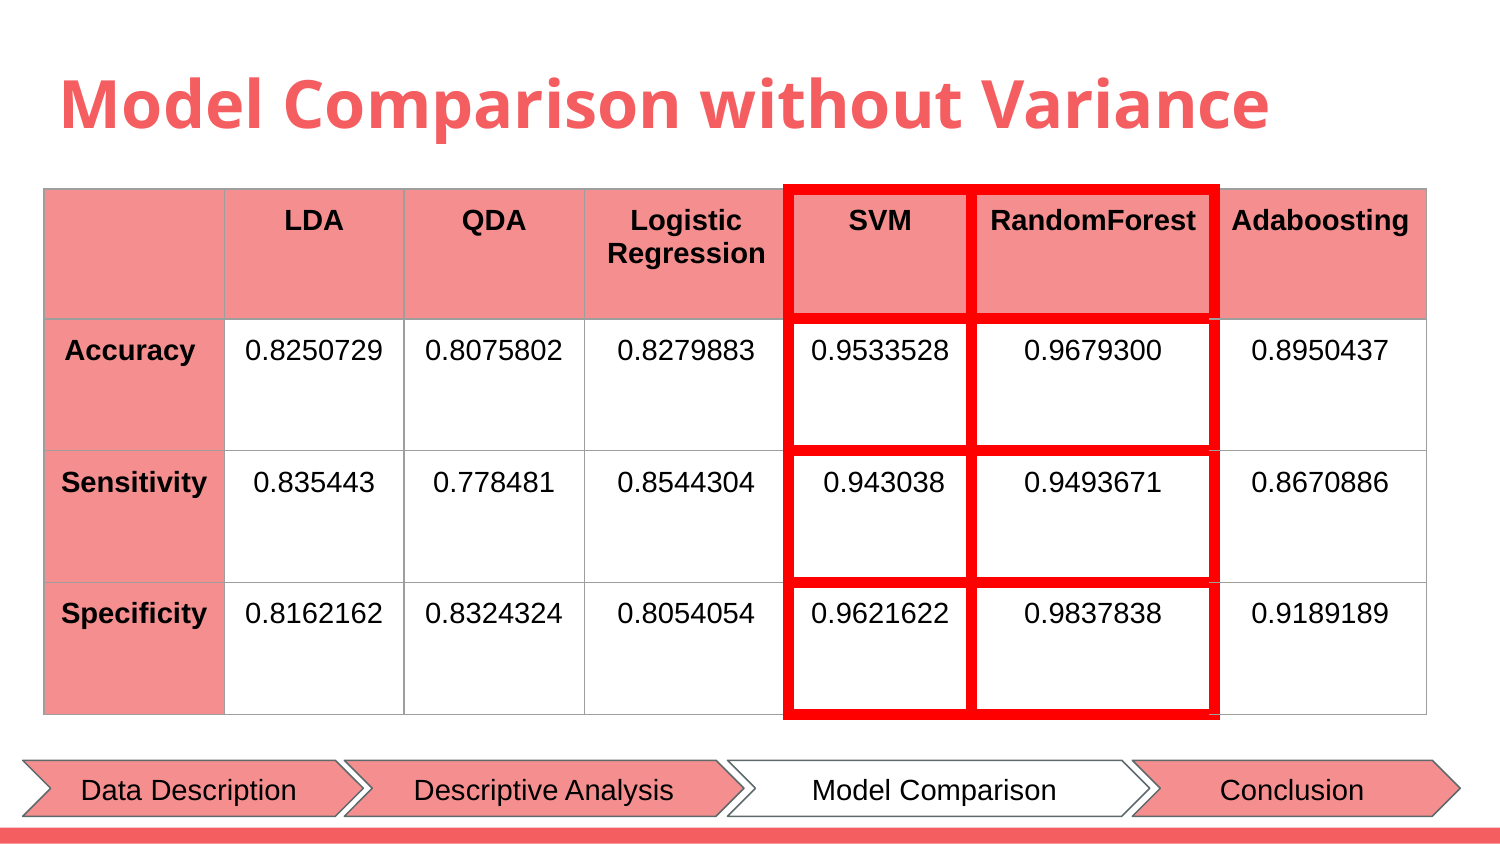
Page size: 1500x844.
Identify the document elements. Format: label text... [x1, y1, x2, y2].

table_cell 0.9189189 [1220, 583, 1426, 714]
table_cell 0.8075802 [405, 320, 584, 450]
table_cell 0.835443 [225, 451, 403, 582]
table_cell 0.778481 [405, 451, 584, 582]
table_cell 0.8324324 [405, 583, 584, 714]
table_cell Specificity [45, 583, 224, 714]
table_cell Sensitivity [45, 451, 224, 582]
table_cell 0.8670886 [1220, 451, 1426, 582]
table_header Logistic Regression [585, 190, 783, 318]
table_cell 0.8054054 [585, 583, 783, 714]
table_cell 0.9679300 [977, 324, 1209, 445]
table_cell 0.943038 [794, 456, 966, 577]
table_header QDA [405, 190, 584, 318]
table_cell 0.8544304 [585, 451, 783, 582]
table_cell 0.9493671 [977, 456, 1209, 577]
table_header RandomForest [977, 195, 1209, 313]
table_cell 0.9837838 [977, 588, 1209, 709]
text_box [22, 760, 1461, 817]
table_cell Accuracy [45, 320, 224, 450]
title Model Comparison without Variance [43, 46, 1442, 141]
table_cell 0.9621622 [794, 588, 966, 709]
table_cell 0.8162162 [225, 583, 403, 714]
table_header LDA [225, 190, 403, 318]
table_header [45, 190, 224, 318]
table_header SVM [794, 195, 966, 313]
table_cell 0.8950437 [1220, 320, 1426, 450]
table_header Adaboosting [1220, 190, 1426, 318]
table_cell 0.9533528 [794, 324, 966, 445]
table_cell 0.8279883 [585, 320, 783, 450]
table_cell 0.8250729 [225, 320, 403, 450]
